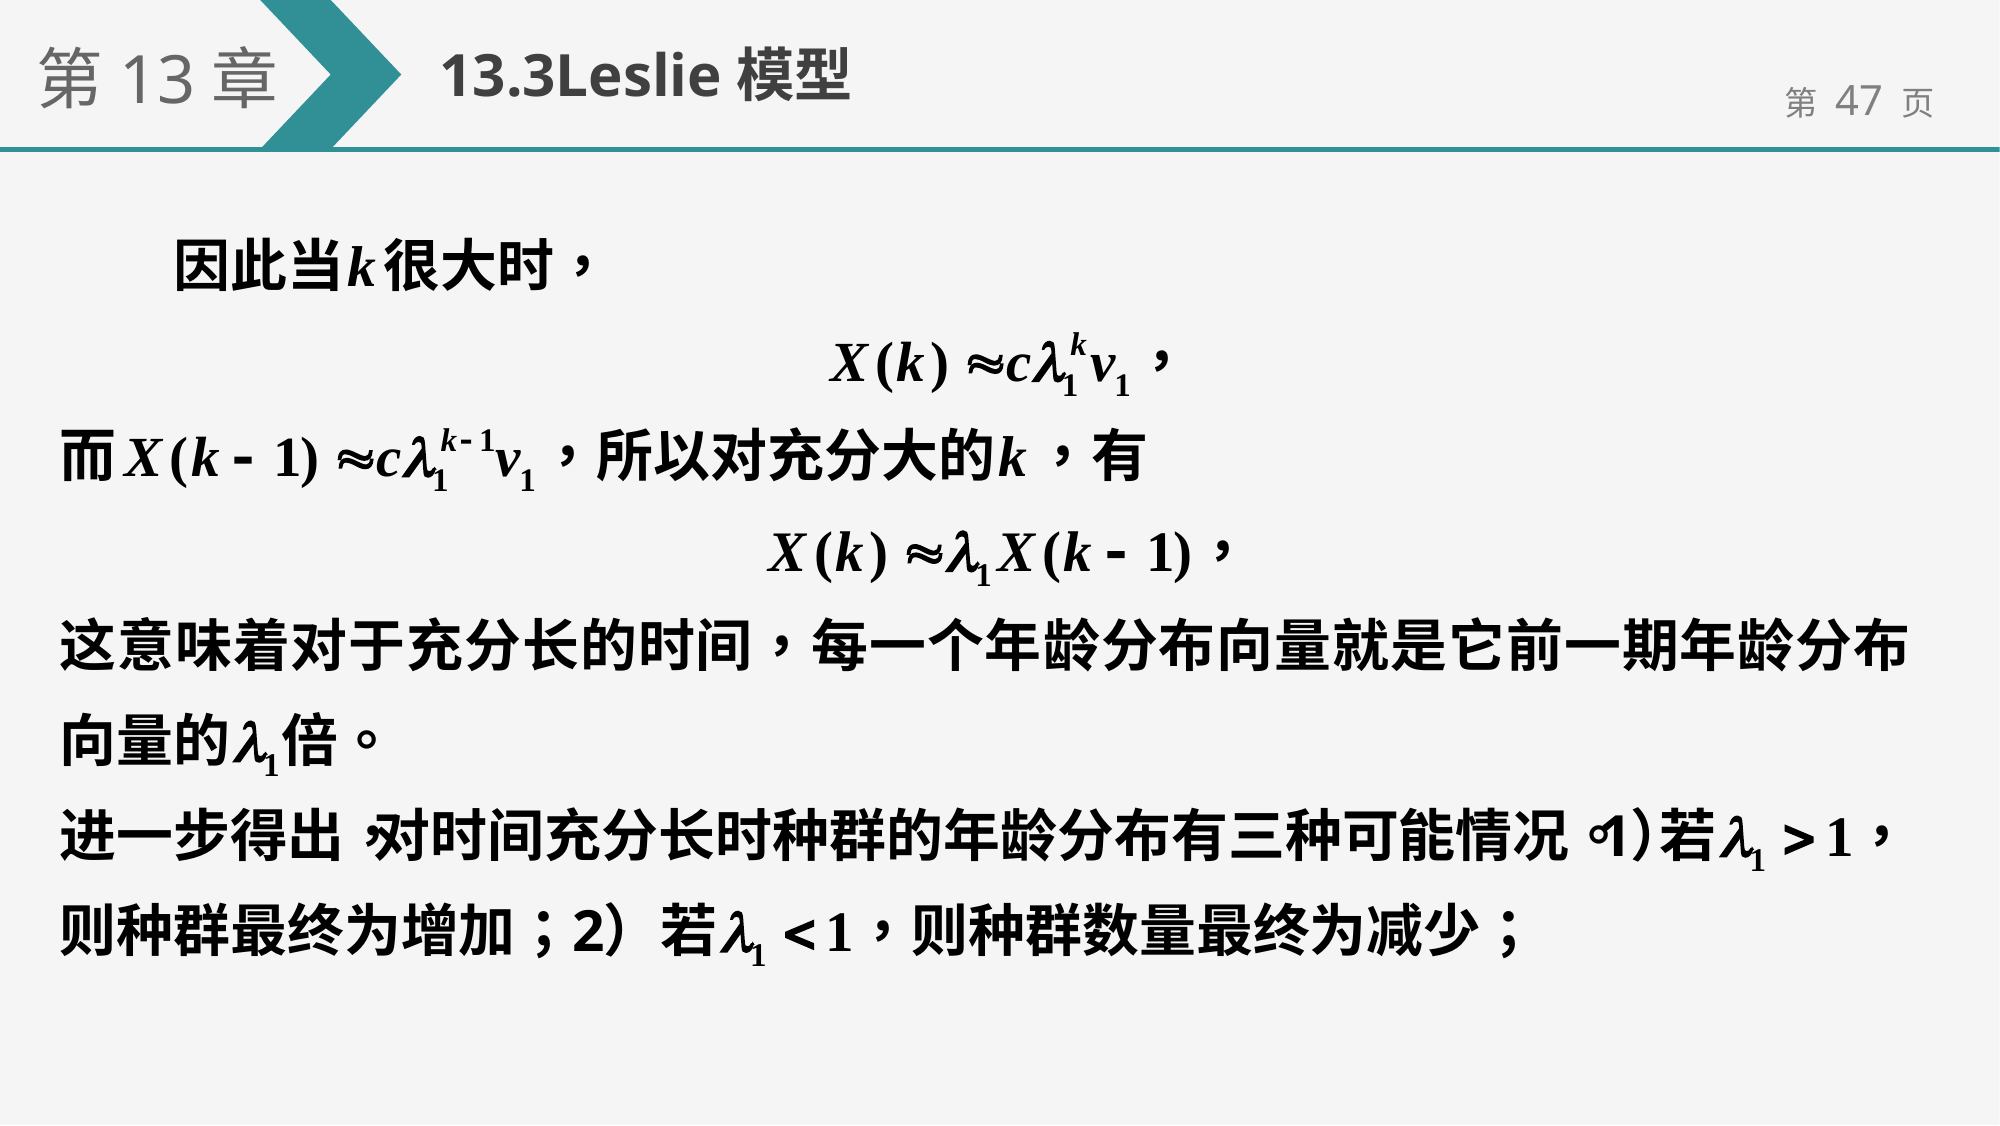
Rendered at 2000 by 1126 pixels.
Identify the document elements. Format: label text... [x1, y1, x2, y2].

text_box 第13章 [21, 29, 294, 125]
text_box 13.3Leslie模型 [424, 31, 1366, 116]
text_box [258, 0, 403, 148]
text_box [59, 218, 1907, 979]
